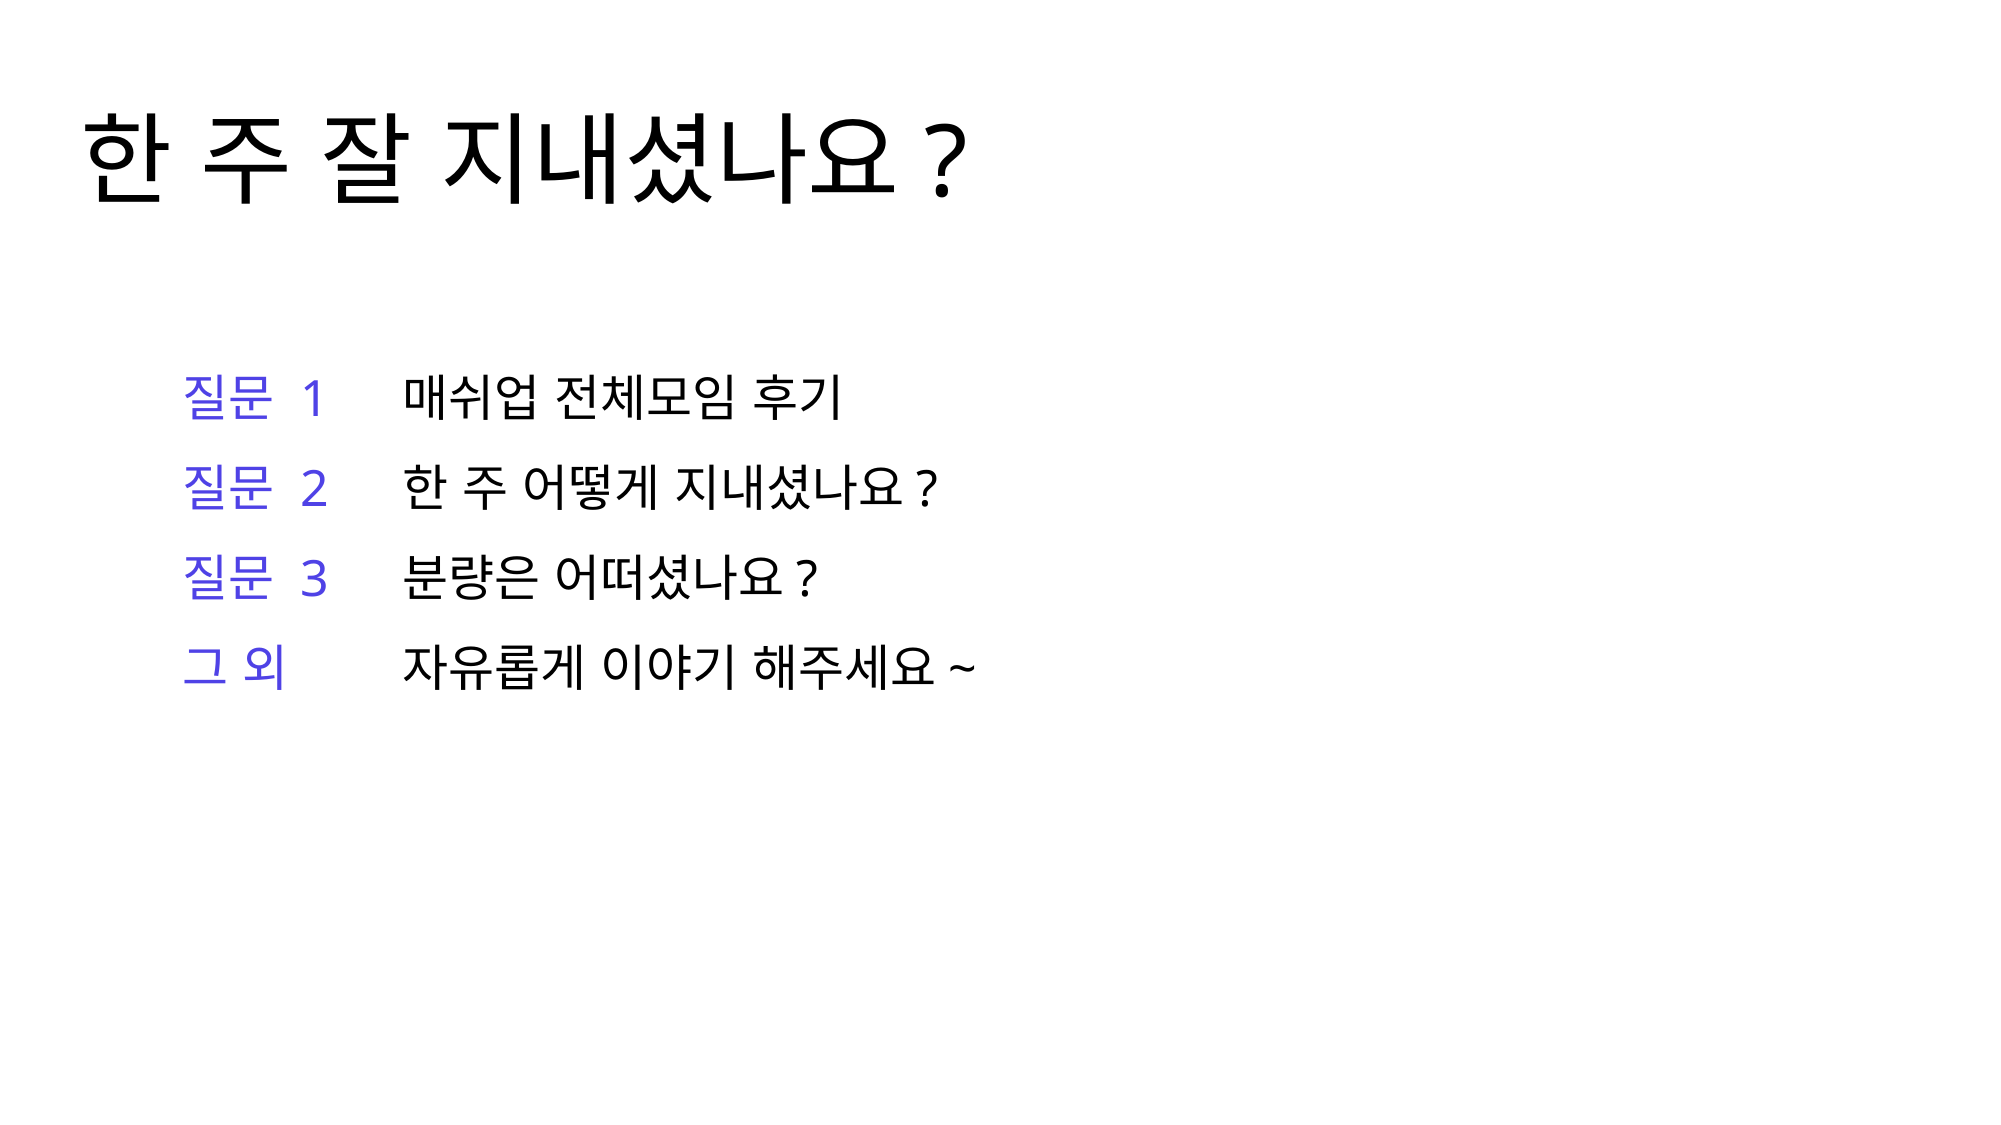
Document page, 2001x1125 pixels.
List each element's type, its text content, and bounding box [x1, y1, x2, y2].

text_box 한 주 잘 지내셨나요? [65, 88, 983, 224]
text_box 매쉬업 전체모임 후기 한 주 어떻게 지내셨나요? 분량은 어떠셨나요? 자유롭게 이야기 해주세요~ [387, 328, 992, 704]
text_box 질문 1 질문 2 질문 3 그 외 [167, 328, 344, 704]
